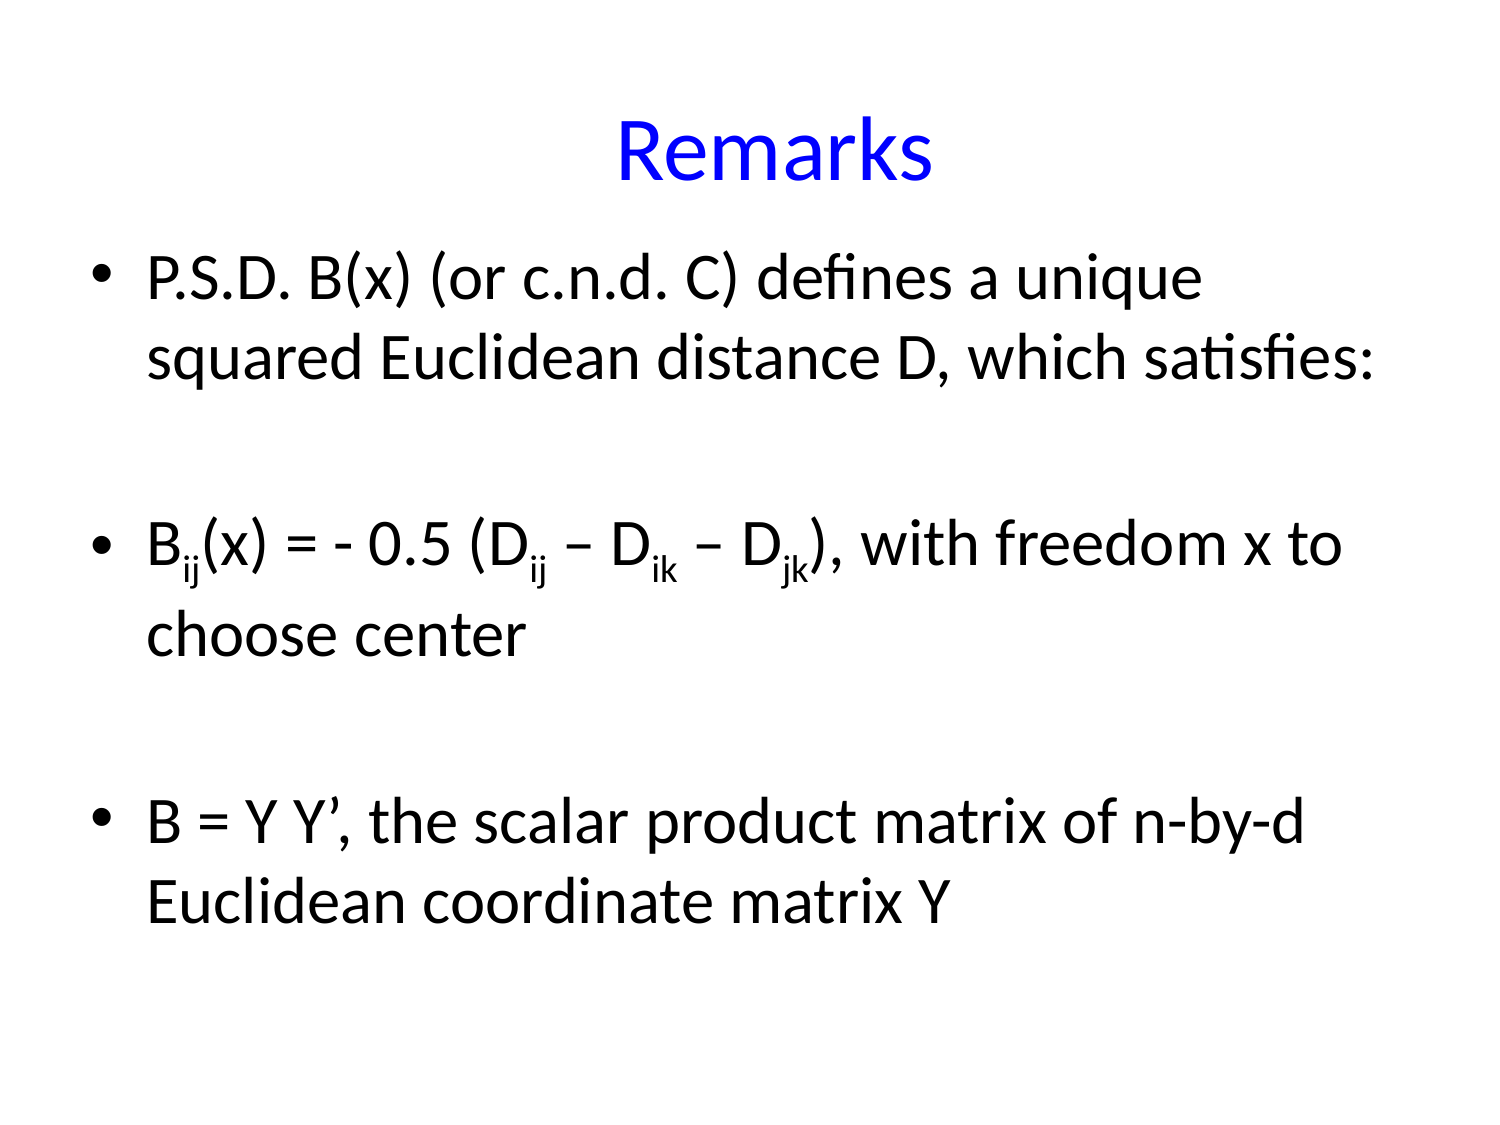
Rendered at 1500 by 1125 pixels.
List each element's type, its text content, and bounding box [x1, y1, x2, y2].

list P.S.D. B(x) (or c.n.d. C) defines a unique squared Euclidean distance D, which satisfies: Bij(x) = - 0.5 (Dij – Dik – Djk), with freedom x to choose center B = Y Y’, the scalar product matrix of n-by-d Euclidean coordinate matrix Y [75, 224, 1425, 1063]
title Remarks [99, 50, 1450, 238]
